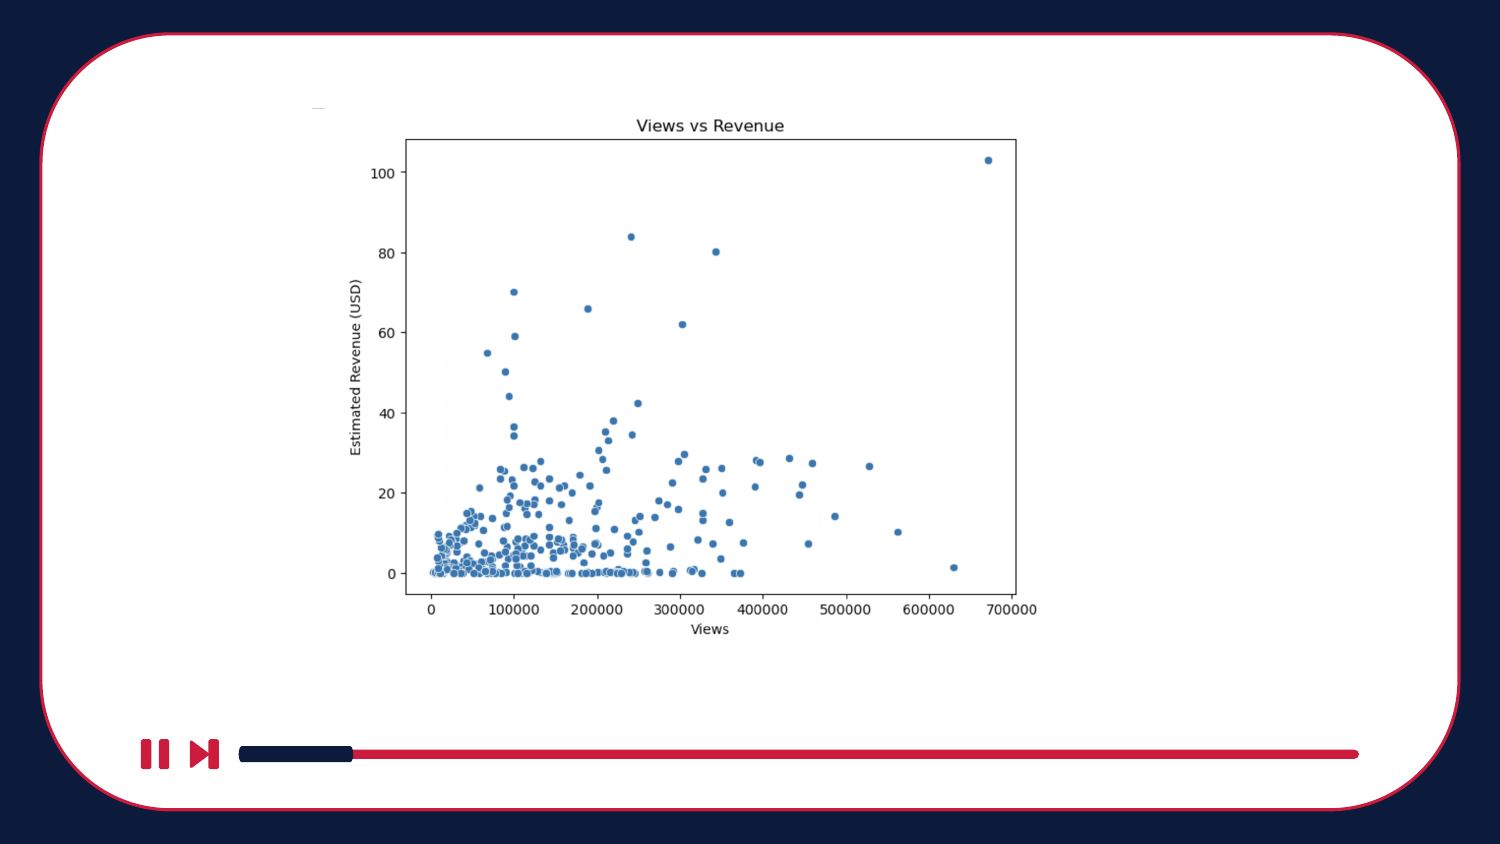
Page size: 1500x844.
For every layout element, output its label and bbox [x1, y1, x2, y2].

picture [299, 98, 1142, 677]
